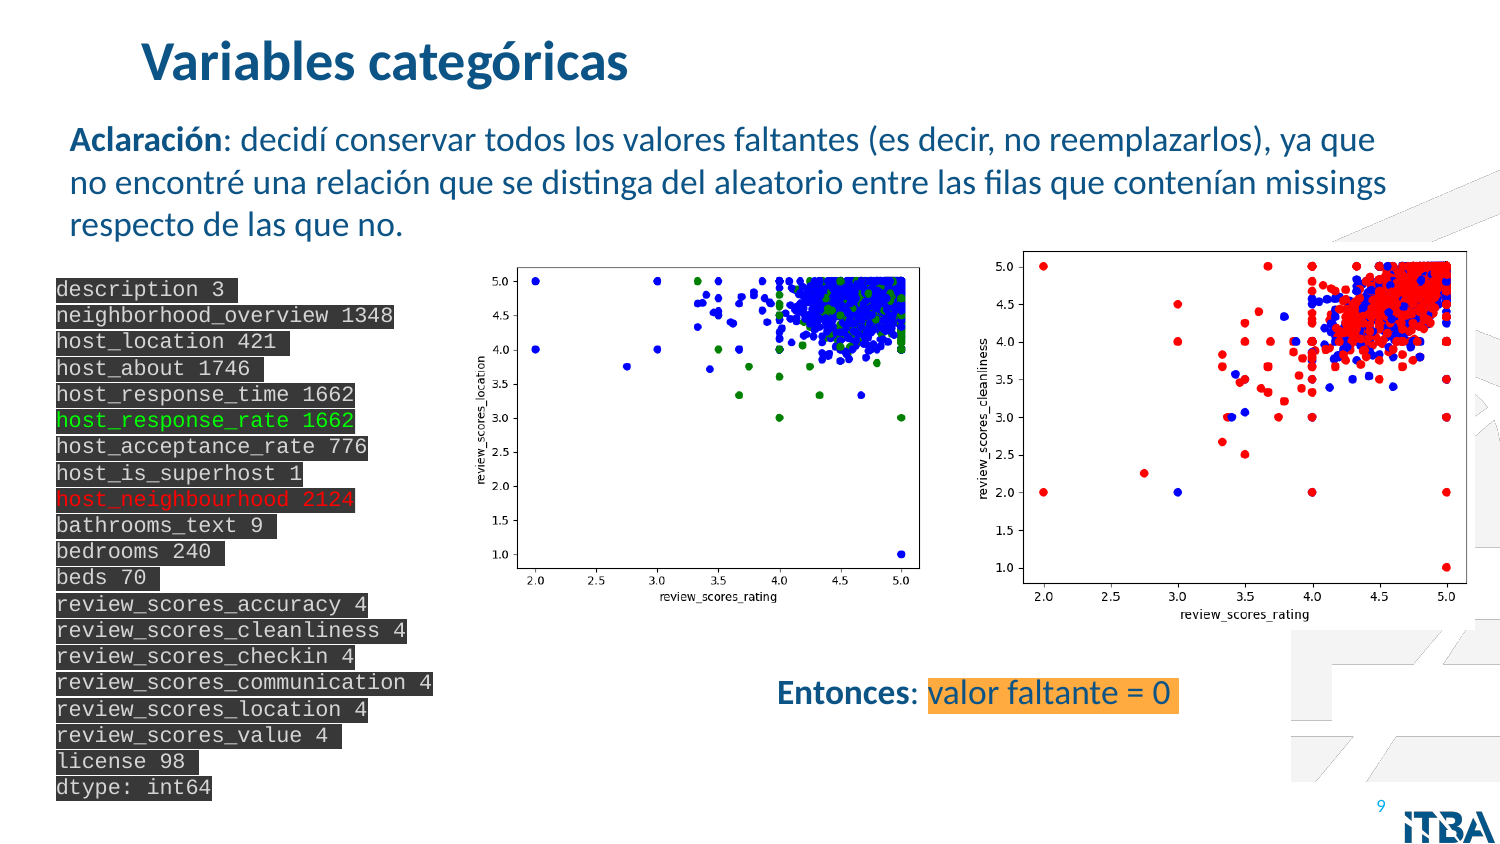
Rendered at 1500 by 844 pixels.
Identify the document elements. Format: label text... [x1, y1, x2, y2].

picture [467, 259, 927, 611]
text_box Aclaración: decidí conservar todos los valores faltantes (es decir, no reemplazarlos), ya que no encontré una relación que se distinga del aleatorio entre las filas que contenían missings respecto de las que no. [54, 101, 1436, 259]
text_box Variables categóricas [40, 3, 643, 98]
picture [1399, 810, 1500, 844]
text_box description 3 neighborhood_overview 1348 host_location 421 host_about 1746 host_response_time 1662 host_response_rate 1662 host_acceptance_rate 776 host_is_superhost 1 host_neighbourhood 2124 bathrooms_text 9 bedrooms 240 beds 70 review_scores_accuracy 4 review_scores_cleanliness 4 review_scores_checkin 4 review_scores_communication 4 review_scores_location 4 review_scores_value 4 license 98 dtype: int64 [40, 259, 533, 814]
text_box Entonces: valor faltante = 0 [762, 654, 1202, 727]
slide_number 9 [1059, 782, 1397, 827]
picture [968, 169, 1500, 782]
